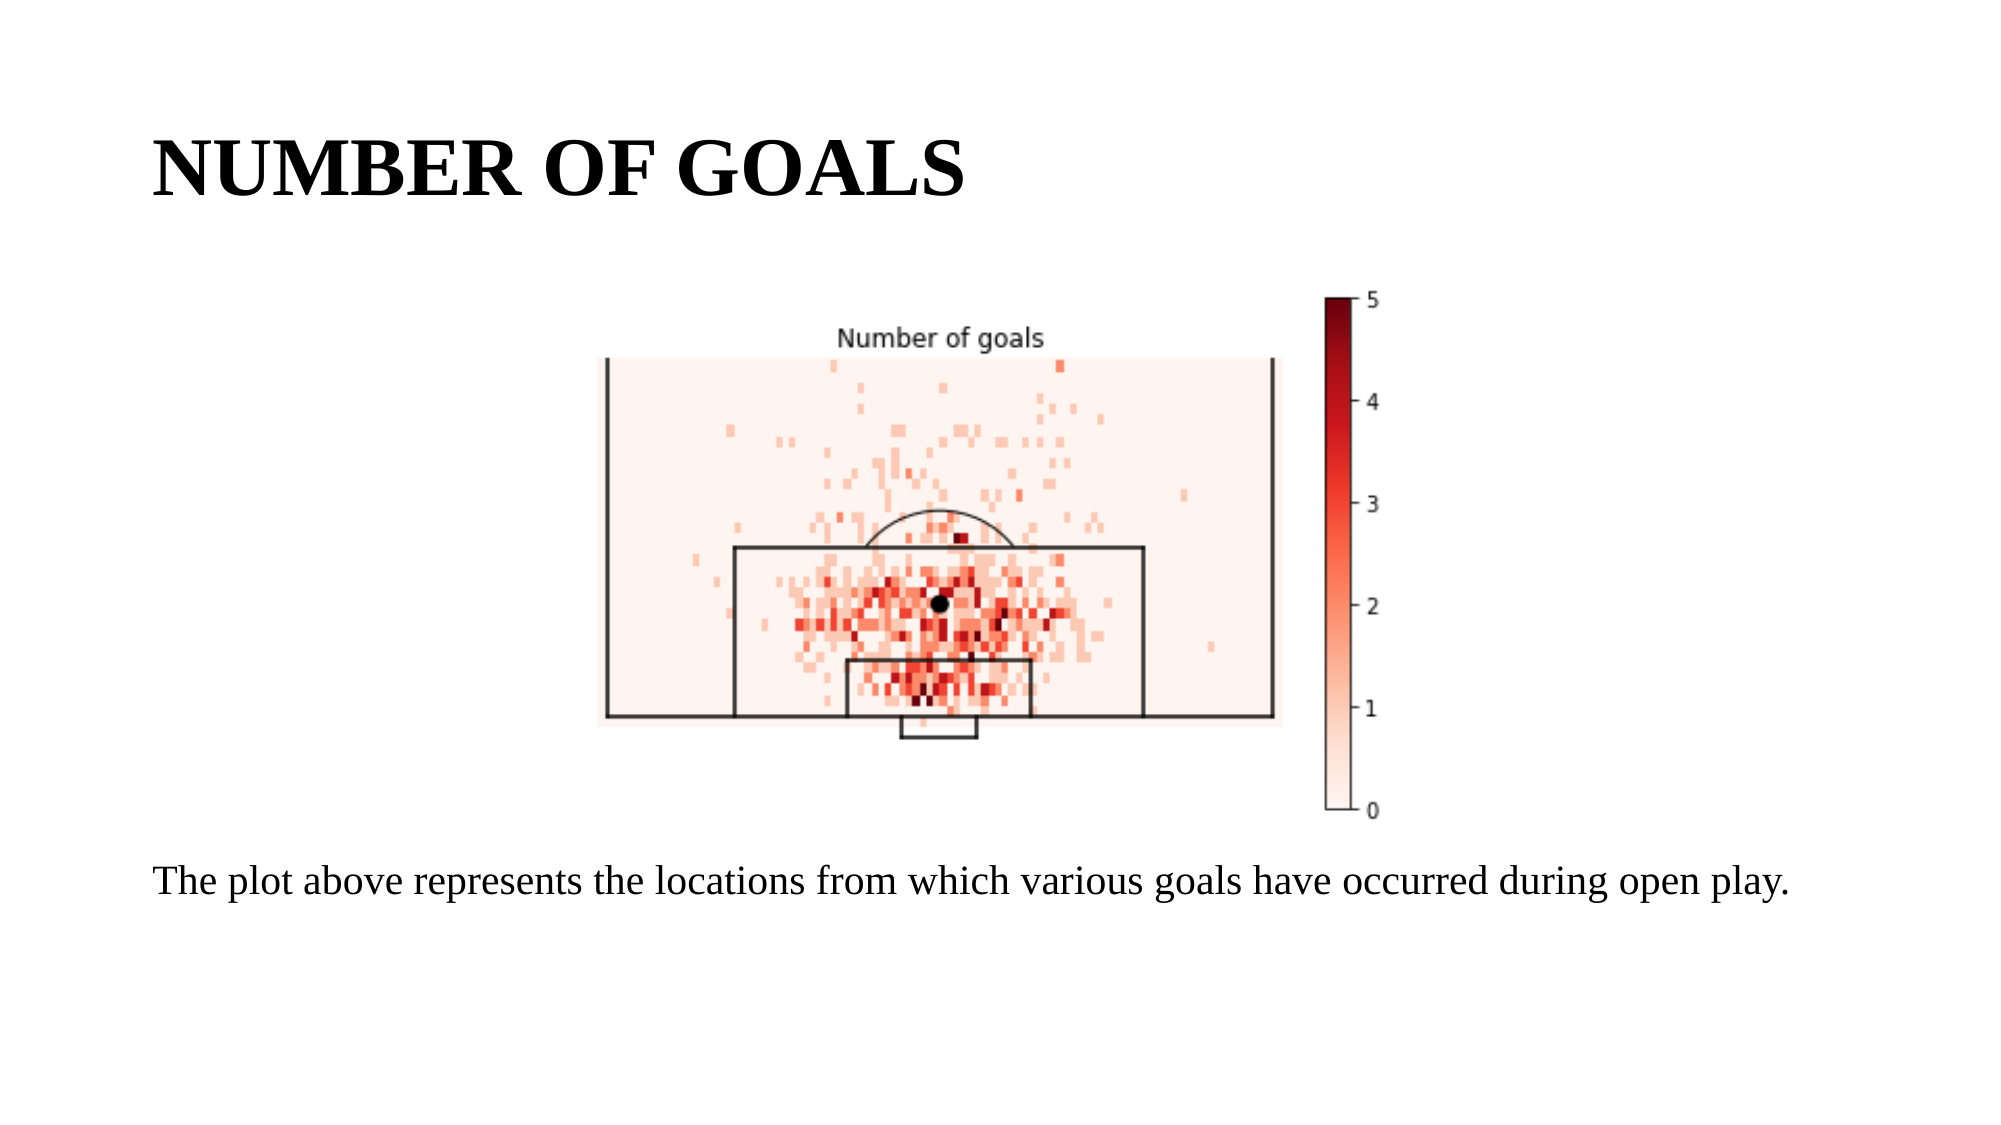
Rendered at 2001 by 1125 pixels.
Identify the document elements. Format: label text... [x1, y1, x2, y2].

picture [583, 277, 1392, 836]
title NUMBER OF GOALS [137, 59, 1863, 278]
list The plot above represents the locations from which various goals have occurred during open play. [137, 851, 1863, 1014]
